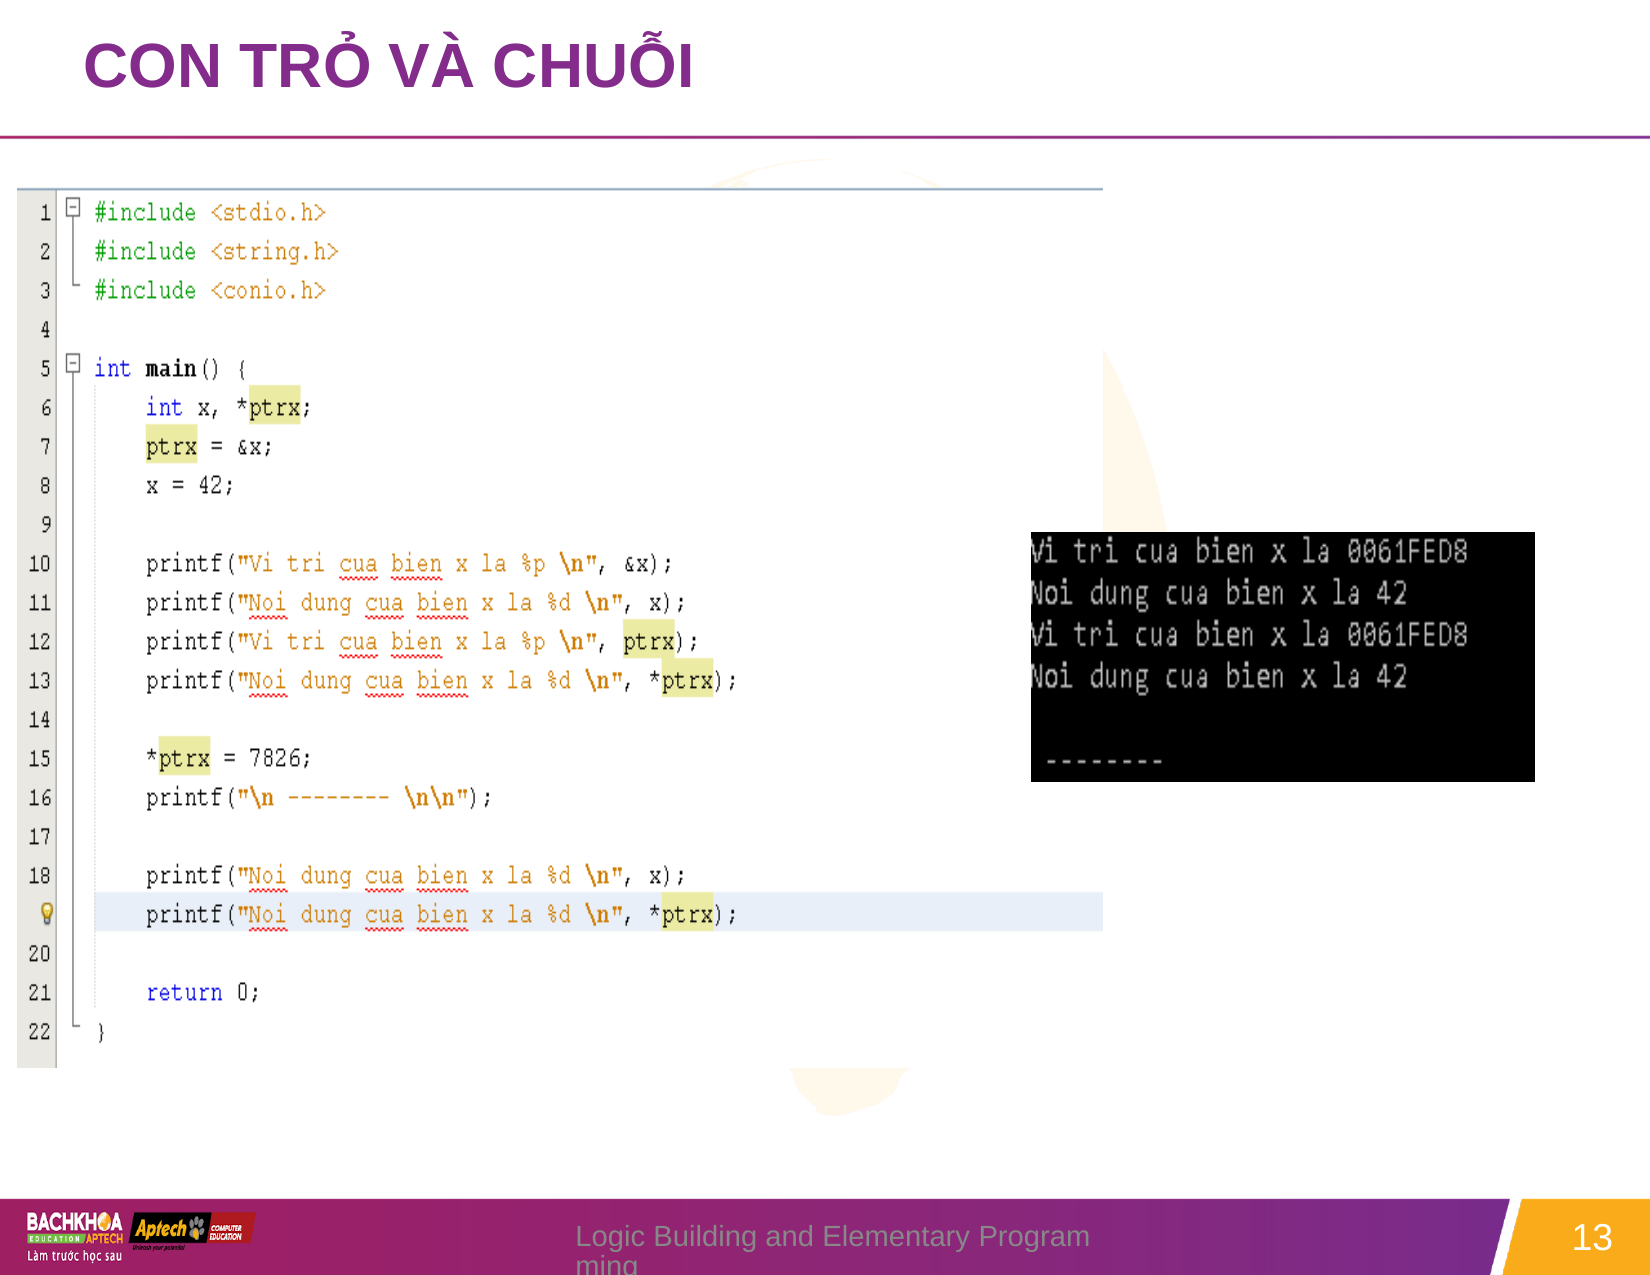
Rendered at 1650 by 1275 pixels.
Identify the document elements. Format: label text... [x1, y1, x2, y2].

title CON TRỎ VÀ CHUỖI [68, 0, 1609, 135]
footer Logic Building and Elementary Programming [560, 1201, 1118, 1270]
picture [0, 0, 1650, 1275]
slide_number 13 [1534, 1201, 1650, 1270]
